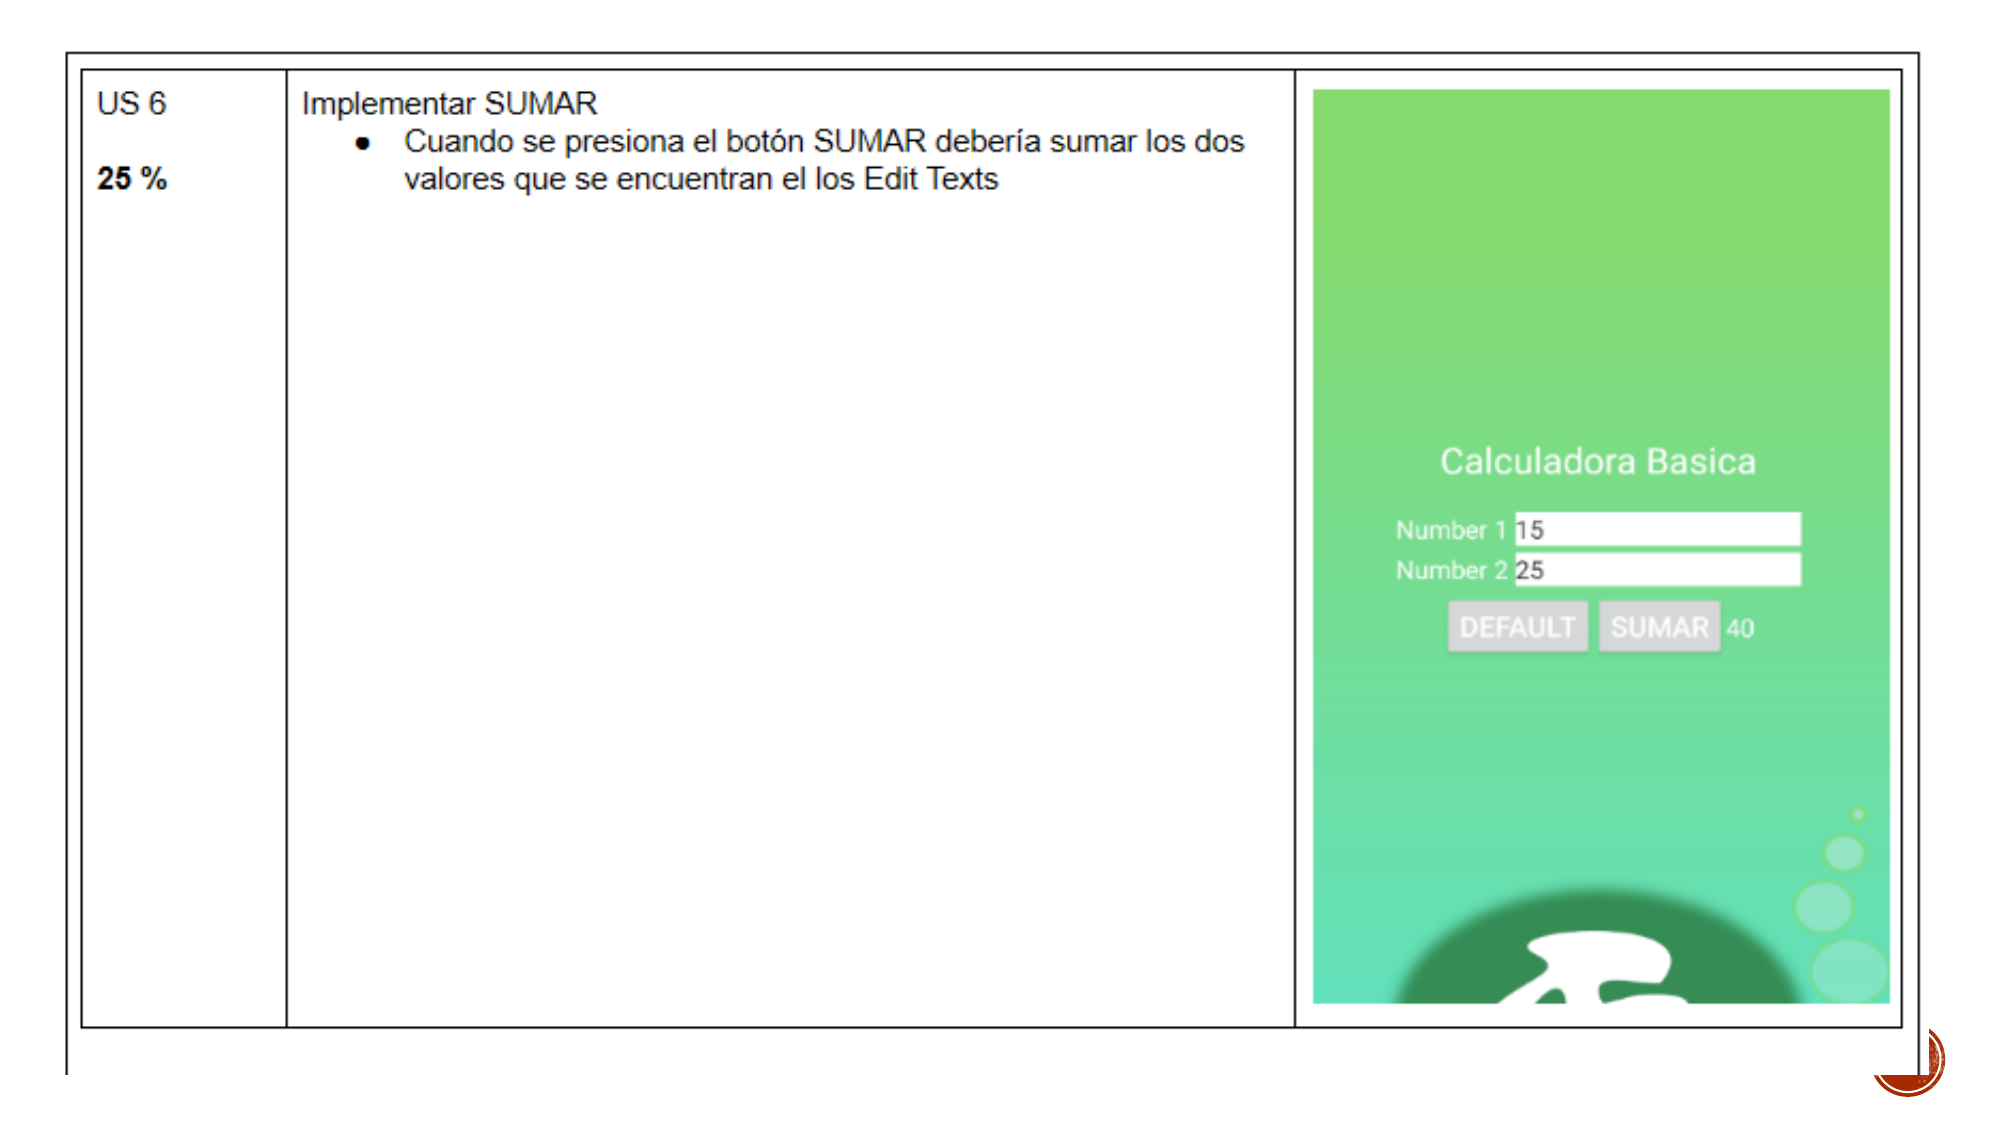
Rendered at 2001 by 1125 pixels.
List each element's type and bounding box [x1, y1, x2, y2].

picture [64, 42, 1929, 1075]
